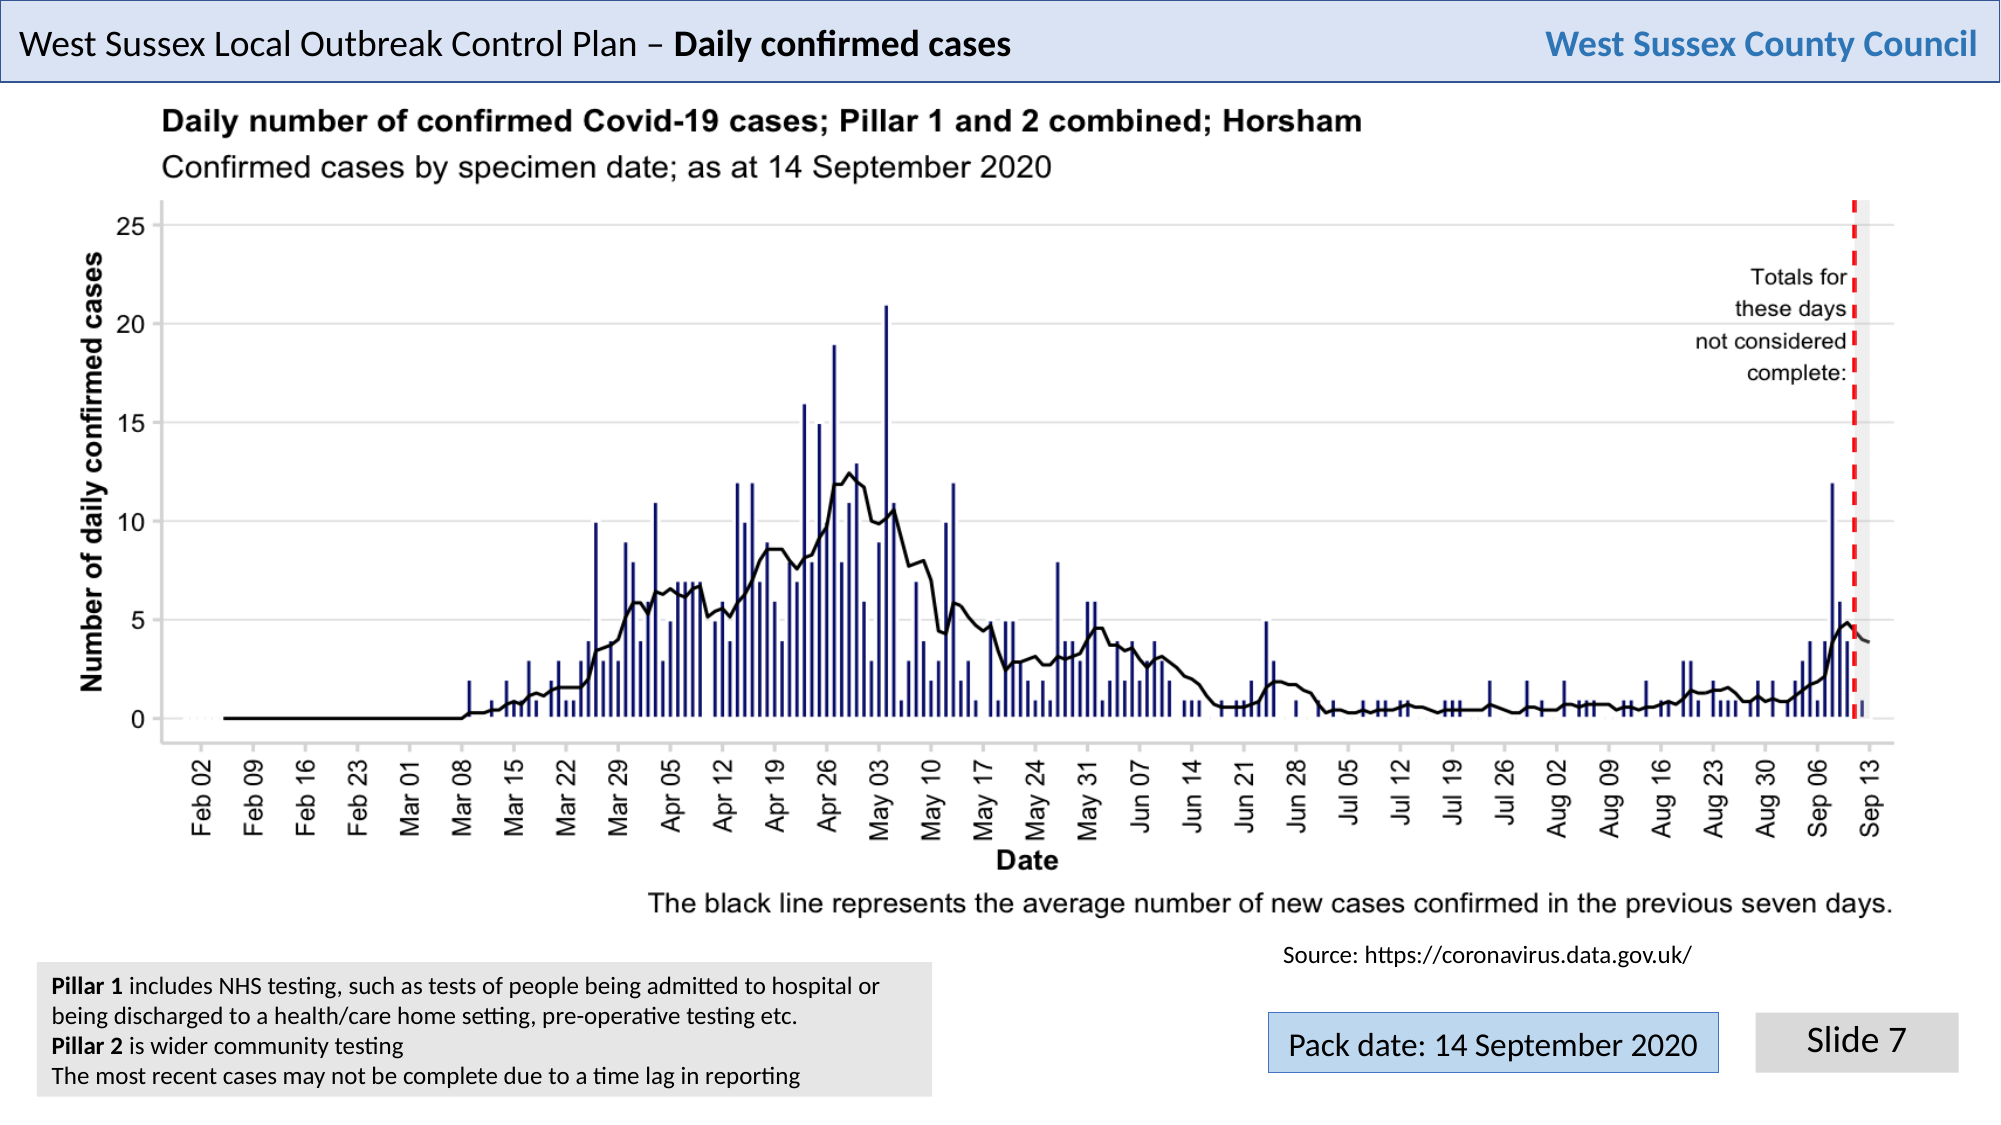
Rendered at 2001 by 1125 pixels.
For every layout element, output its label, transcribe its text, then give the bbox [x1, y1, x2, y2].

list Slide 7 [1755, 1012, 1959, 1073]
list Source: https://coronavirus.data.gov.uk/ [1268, 935, 1912, 995]
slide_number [1268, 1012, 1719, 1073]
picture [63, 91, 1912, 935]
